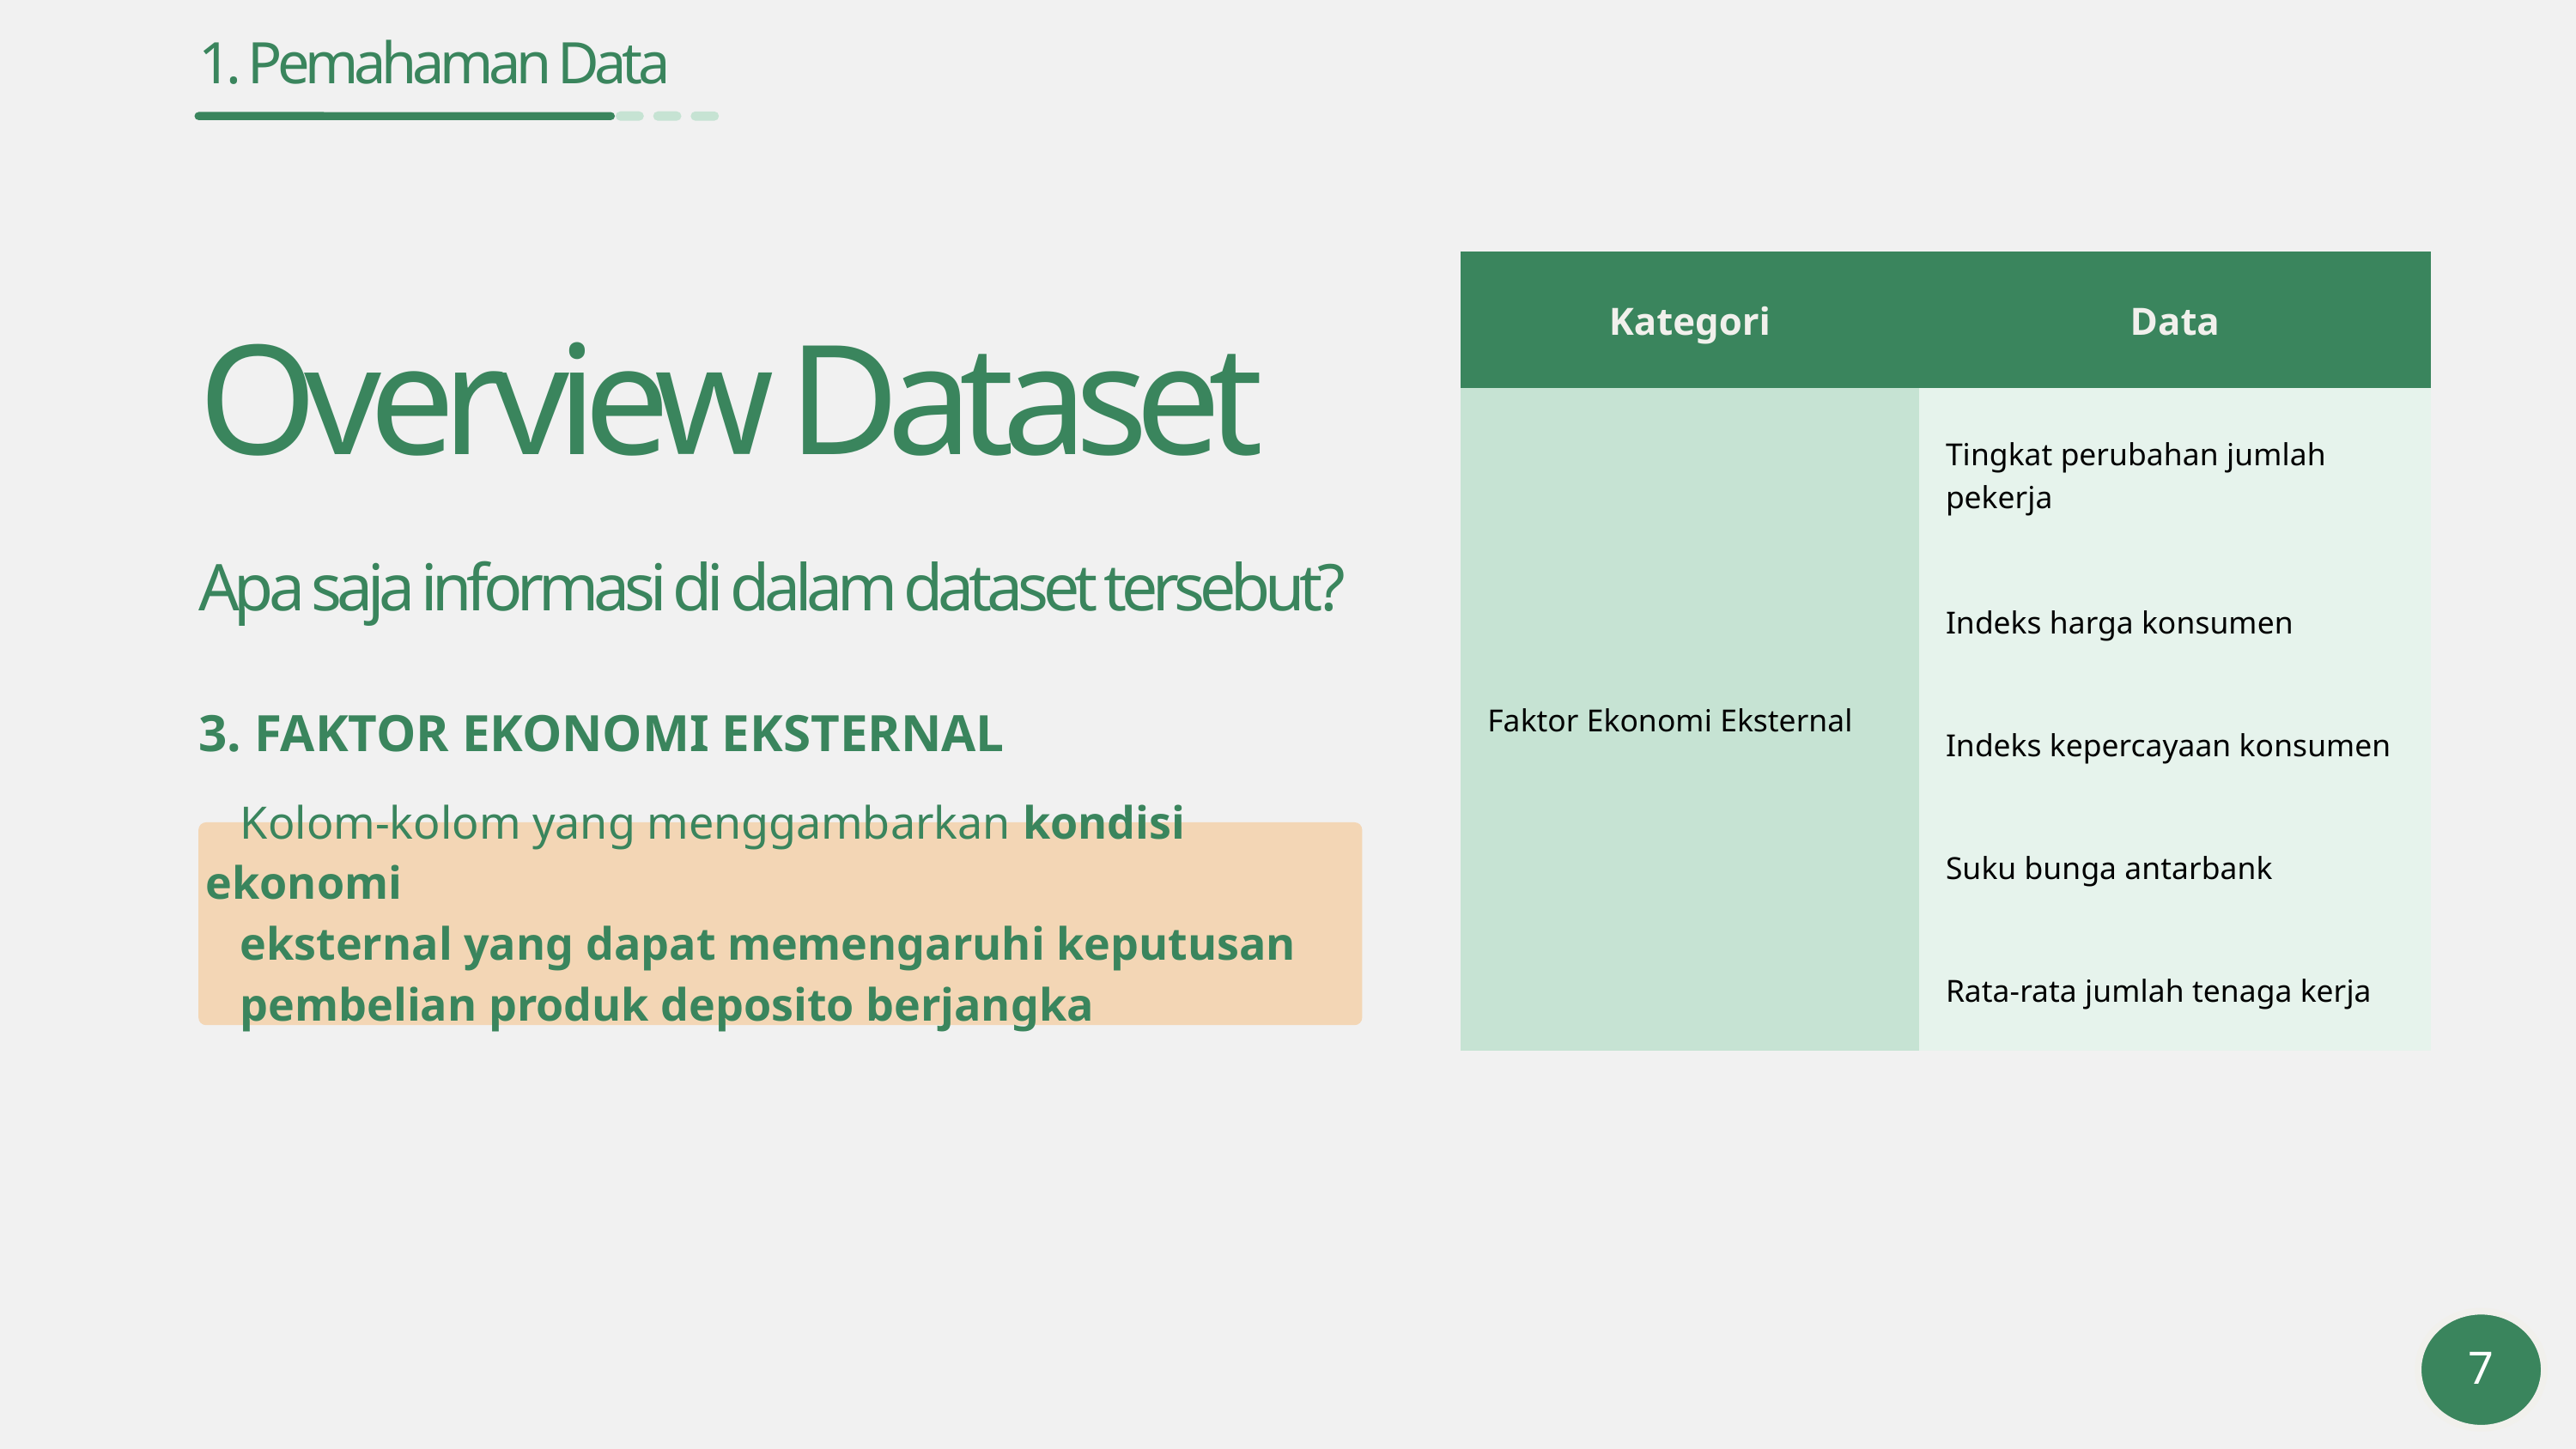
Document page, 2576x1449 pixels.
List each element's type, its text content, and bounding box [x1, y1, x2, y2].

table_cell Indeks kepercayaan konsumen [1919, 683, 2431, 806]
table_cell Tingkat perubahan jumlah pekerja [1919, 388, 2431, 561]
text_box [197, 822, 1363, 1026]
table_cell Faktor Ekonomi Eksternal [1461, 388, 1919, 1051]
text_box 3. FAKTOR EKONOMI EKSTERNAL [198, 713, 1045, 762]
table_cell Suku bunga antarbank [1919, 806, 2431, 928]
table_header Data [1919, 252, 2431, 388]
text_box 1. Pemahaman Data [198, 39, 726, 95]
text_box Overview Dataset [198, 338, 1363, 485]
table_cell Indeks harga konsumen [1919, 561, 2431, 683]
table_header Kategori [1461, 252, 1919, 388]
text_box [2417, 1311, 2545, 1429]
table_cell Rata-rata jumlah tenaga kerja [1919, 928, 2431, 1051]
text_box Apa saja informasi di dalam dataset tersebut? [198, 561, 1363, 625]
